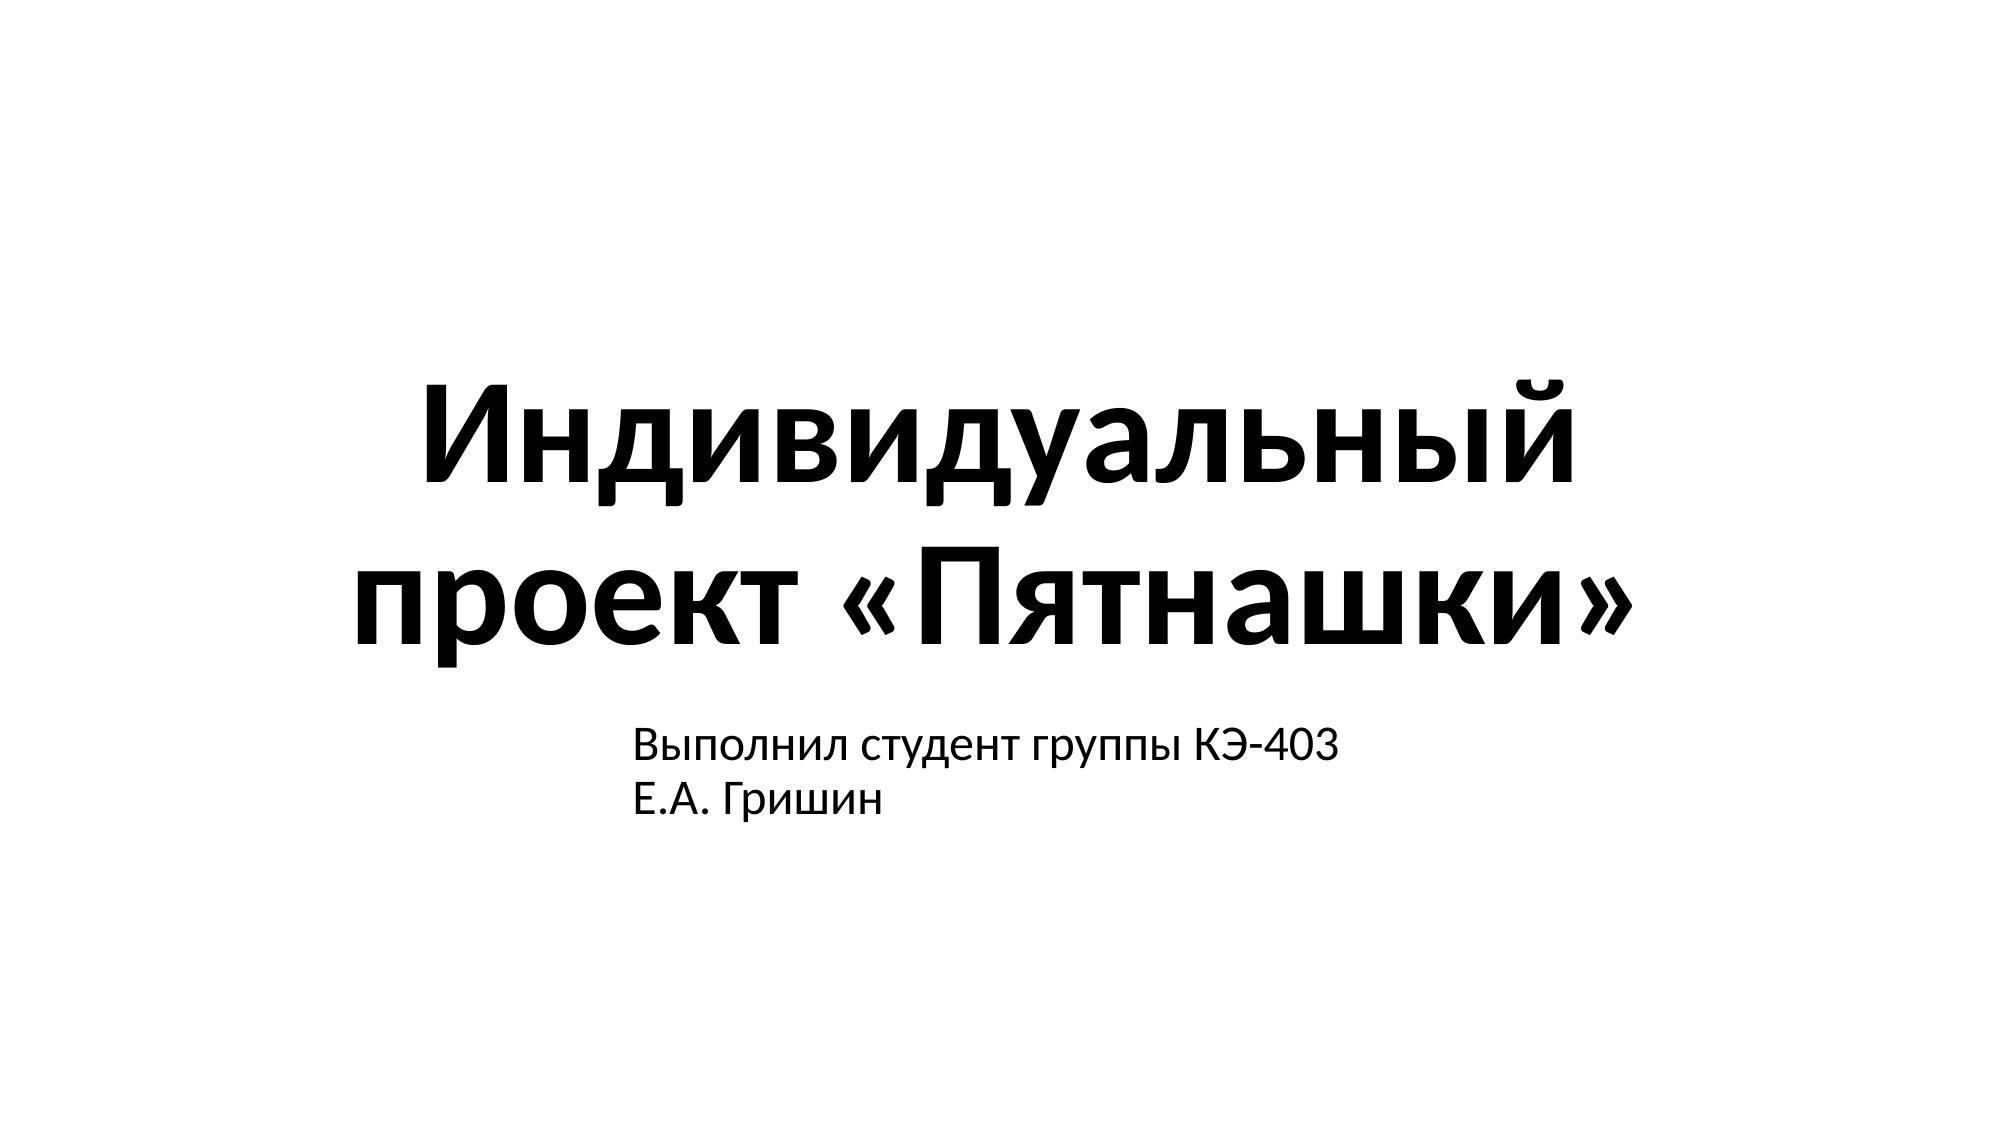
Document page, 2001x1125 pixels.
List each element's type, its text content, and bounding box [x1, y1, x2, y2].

subtitle Выполнил студент группы КЭ-403 Е.А. Гришин [617, 710, 1383, 842]
title Индивидуальный проект «Пятнашки» [249, 311, 1750, 685]
